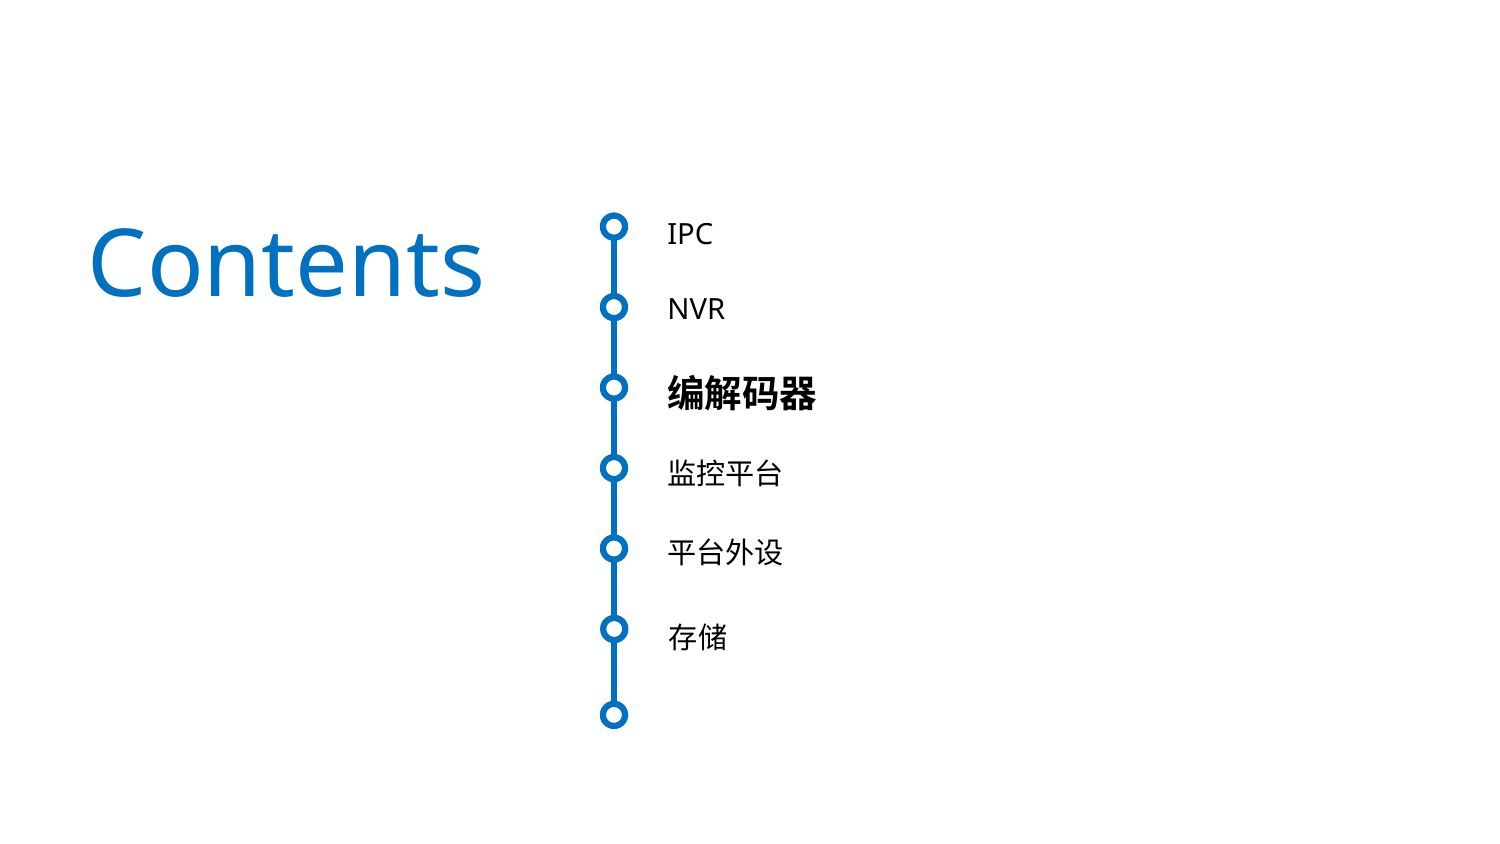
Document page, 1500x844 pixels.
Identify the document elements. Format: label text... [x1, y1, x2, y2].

list 监控平台 [656, 449, 1211, 497]
list NVR [656, 284, 1211, 332]
list 平台外设 [656, 528, 1211, 575]
list 编解码器 [656, 364, 1211, 412]
list 存储 [657, 613, 1213, 660]
list IPC [656, 209, 1211, 257]
